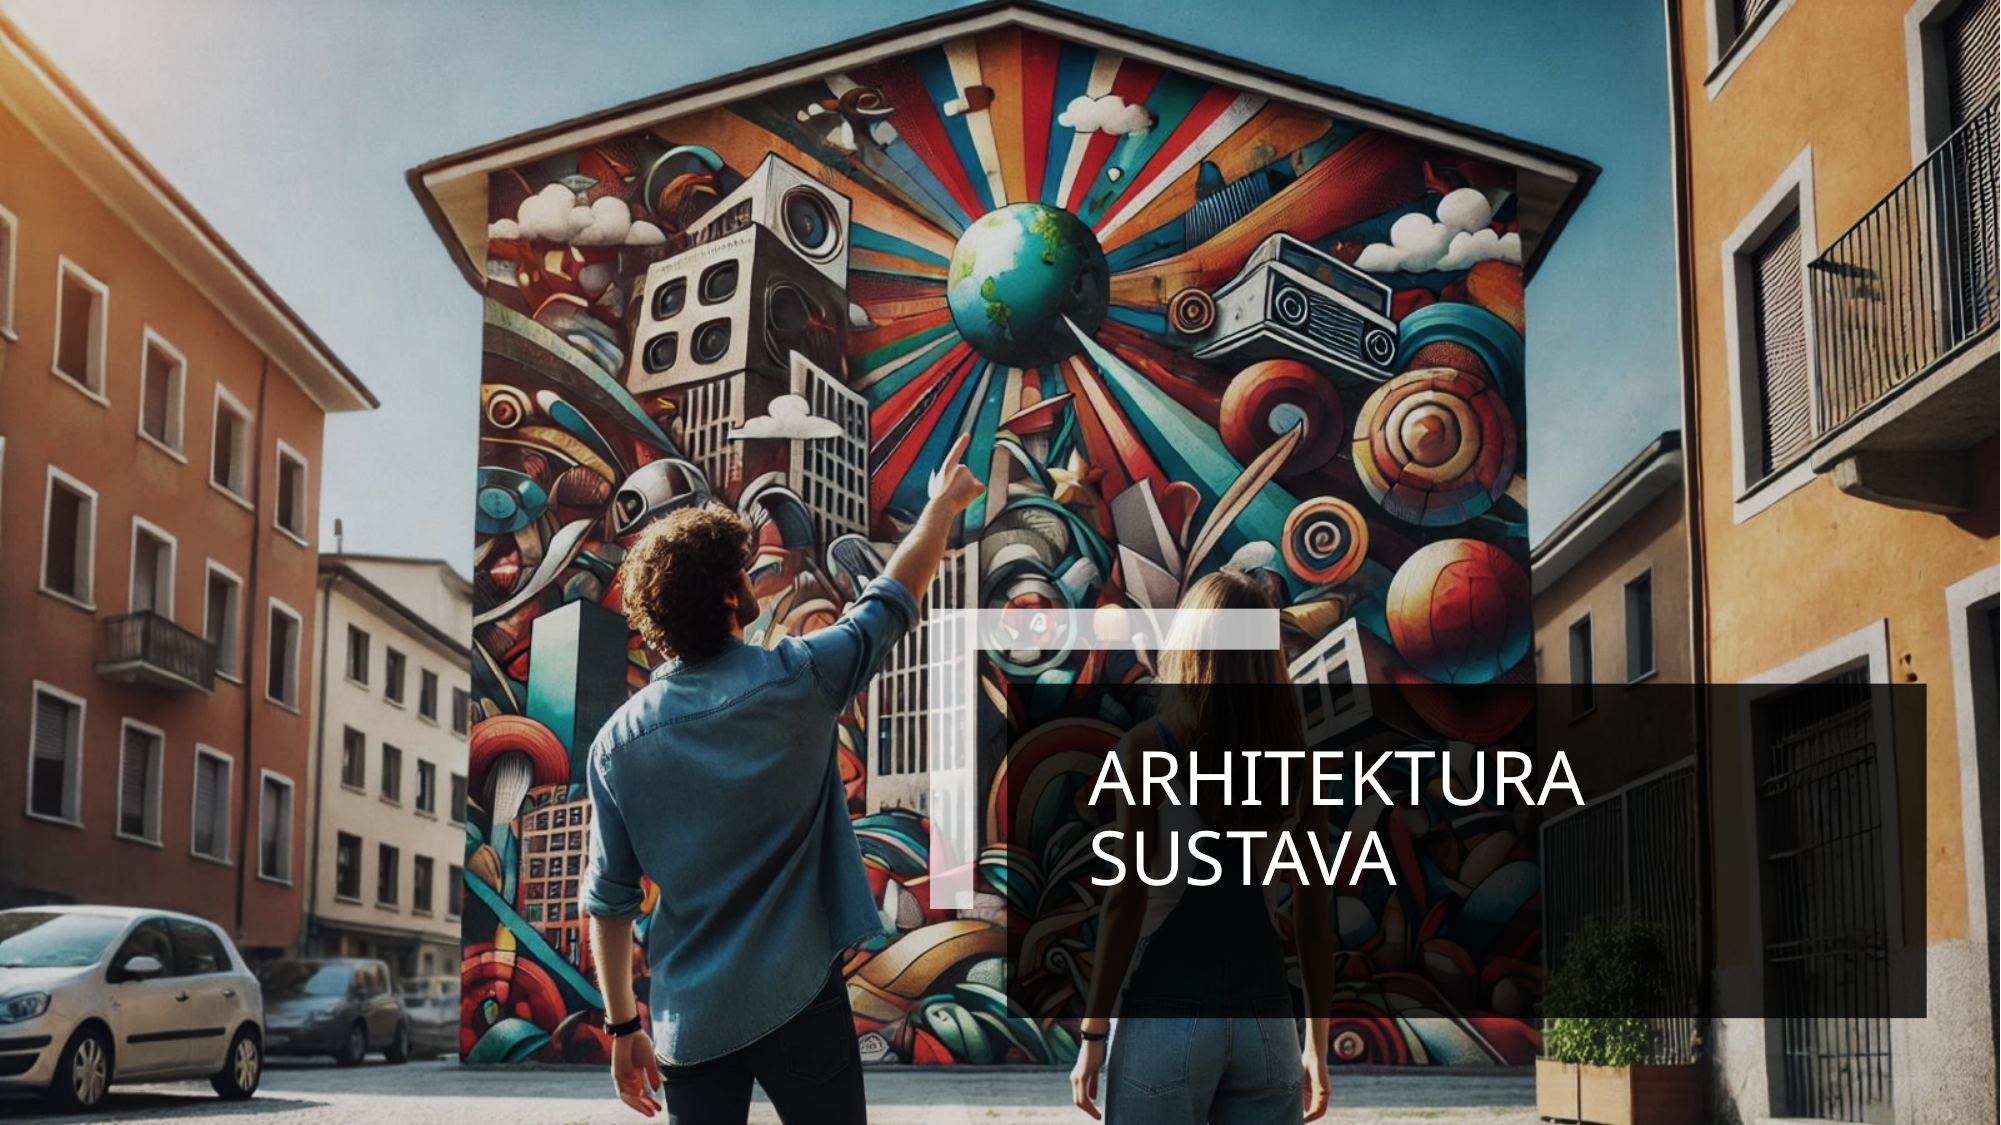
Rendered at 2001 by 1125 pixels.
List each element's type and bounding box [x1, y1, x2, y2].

list [0, 0, 2000, 1125]
